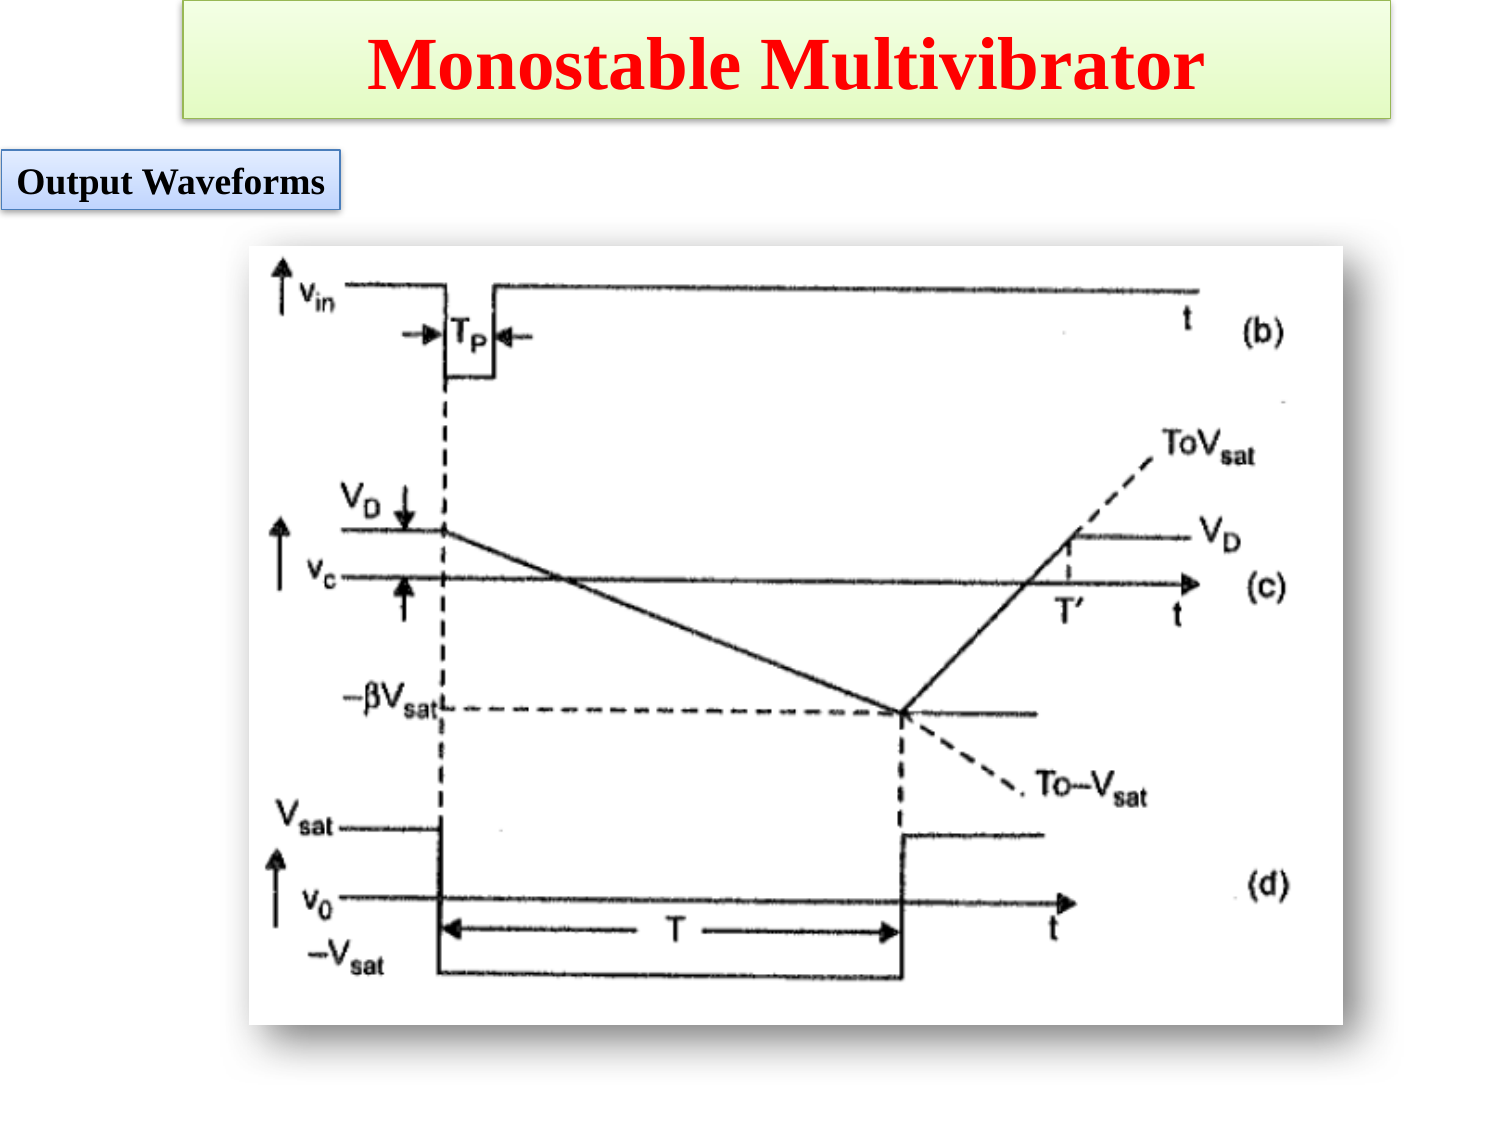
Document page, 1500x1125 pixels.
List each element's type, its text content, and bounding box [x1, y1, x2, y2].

text_box Output Waveforms [1, 149, 341, 210]
text_box Monostable Multivibrator [182, 0, 1391, 119]
picture [249, 246, 1344, 1026]
